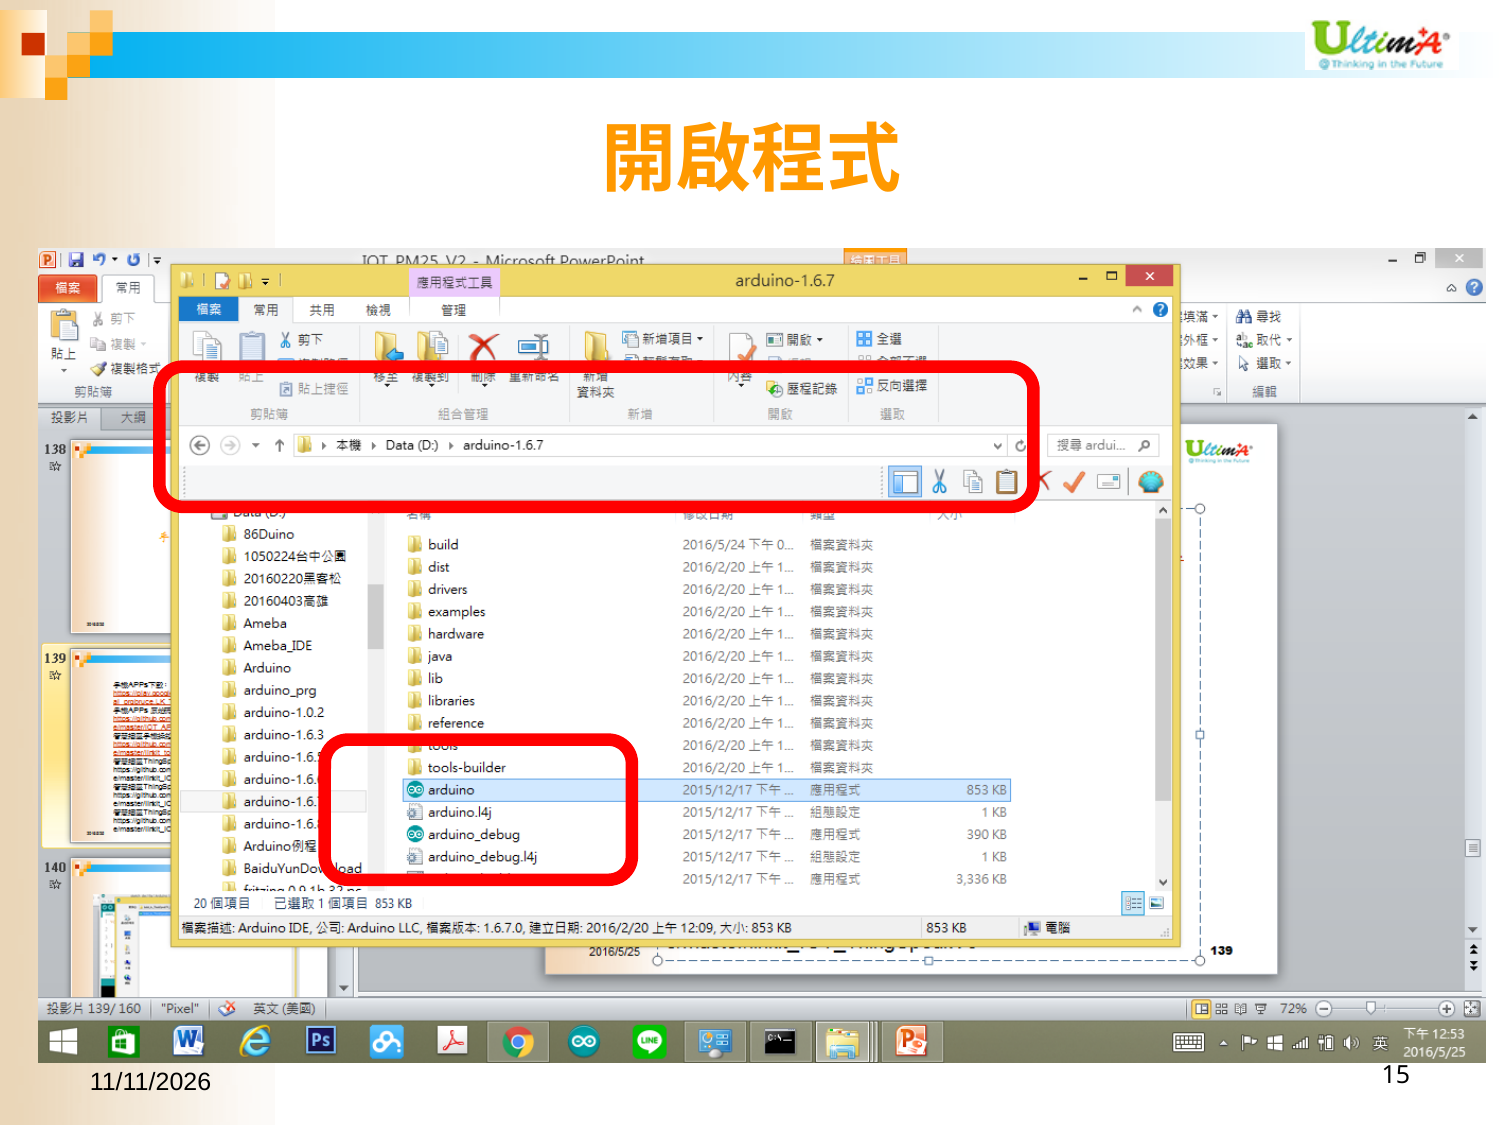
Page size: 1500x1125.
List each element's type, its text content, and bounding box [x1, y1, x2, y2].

text_box 2017/3/30 [75, 1071, 425, 1103]
picture [1305, 19, 1459, 70]
picture [37, 248, 1486, 1063]
title 開啟程式 [76, 42, 1427, 247]
text_box 15 [1074, 1071, 1425, 1100]
